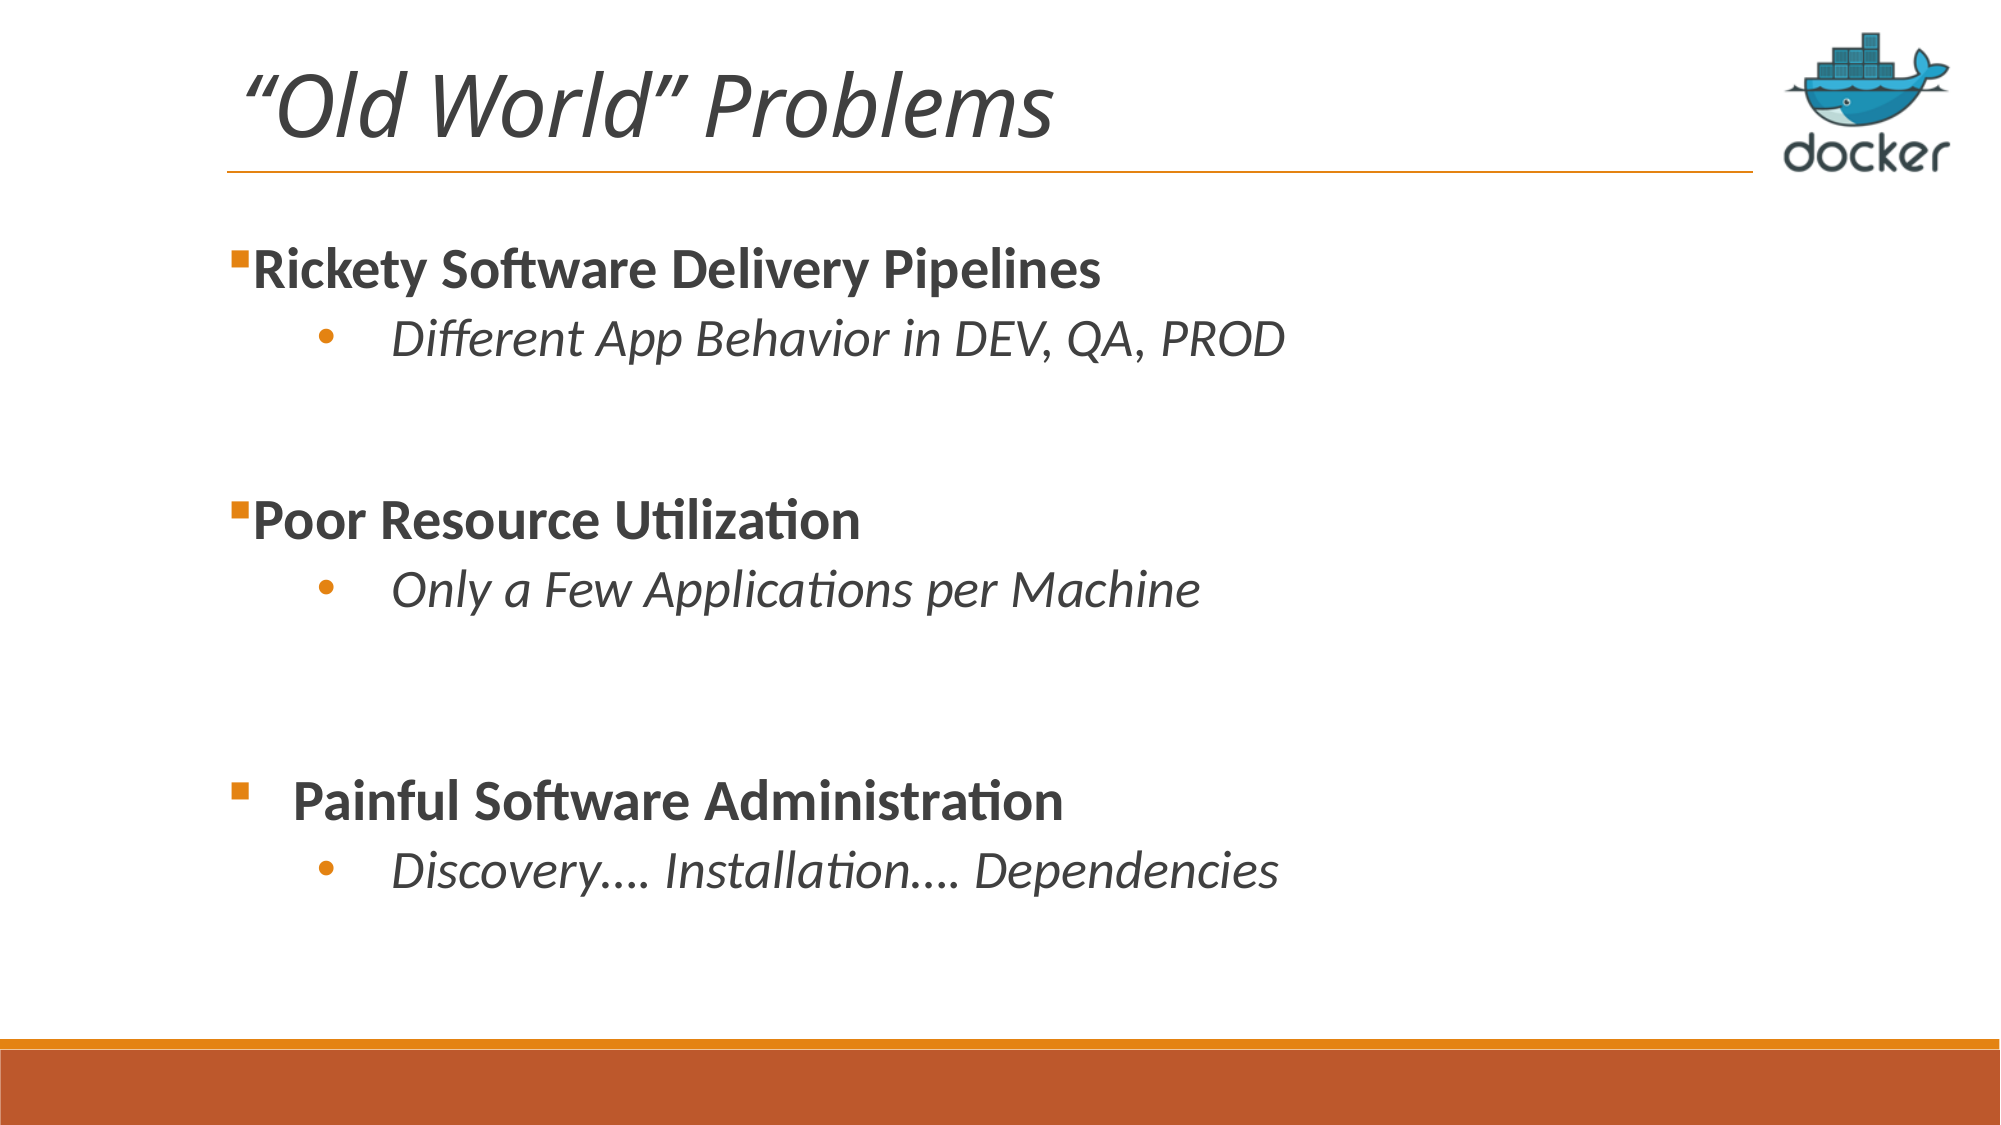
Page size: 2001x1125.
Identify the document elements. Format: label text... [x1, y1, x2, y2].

title “Old World” Problems [226, 58, 1604, 163]
list Rickety Software Delivery Pipelines Different App Behavior in DEV, QA, PROD Poor Resource Utilization Only a Few Applications per Machine Painful Software Administration Discovery…. Installation…. Dependencies [226, 231, 1877, 1030]
picture [1753, 25, 1973, 185]
